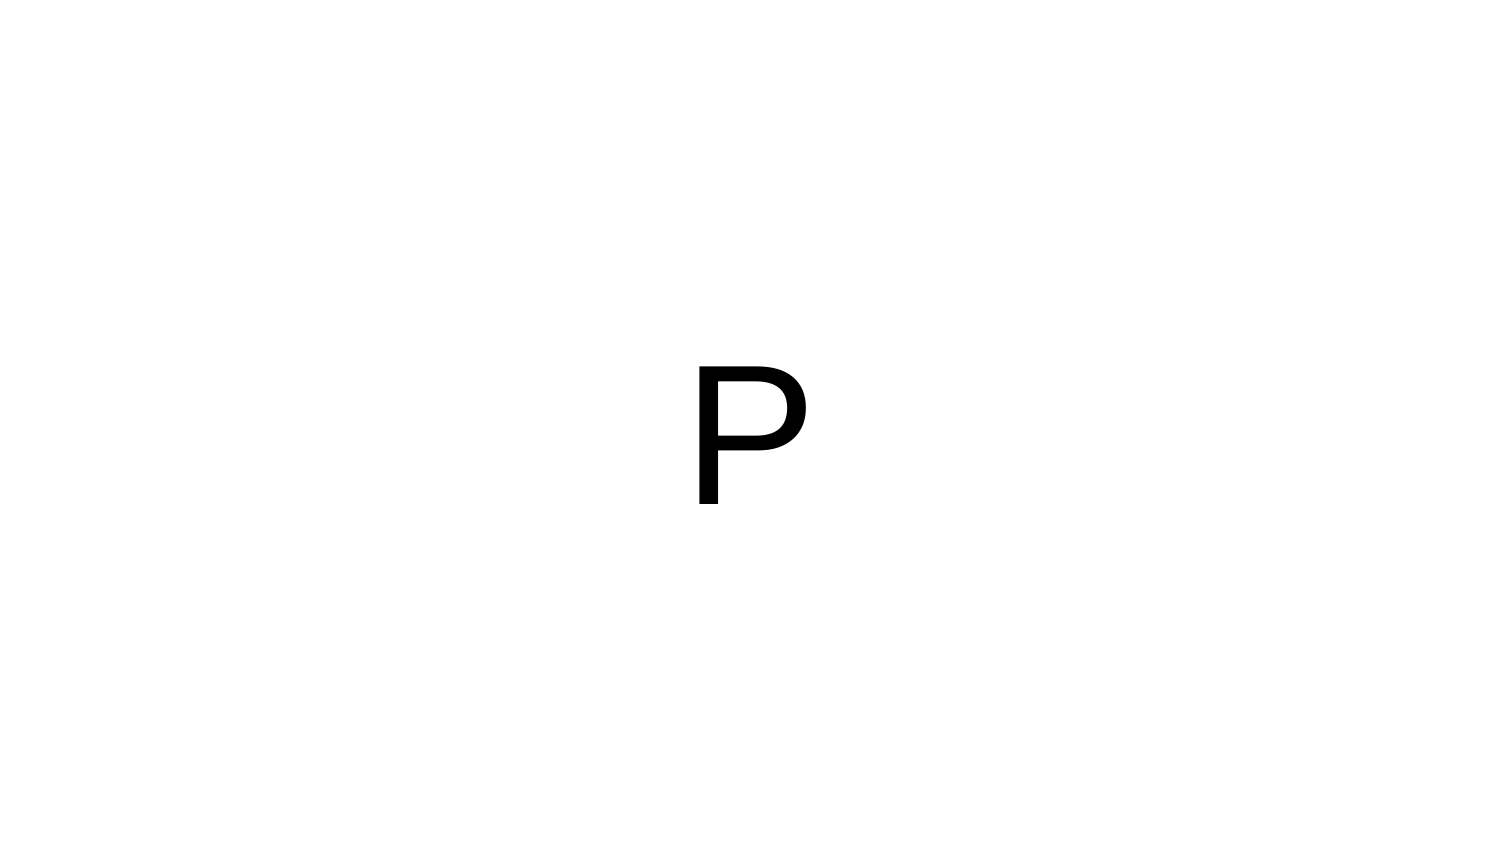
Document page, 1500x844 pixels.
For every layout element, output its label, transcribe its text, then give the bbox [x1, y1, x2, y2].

text_box P [61, 289, 1439, 555]
